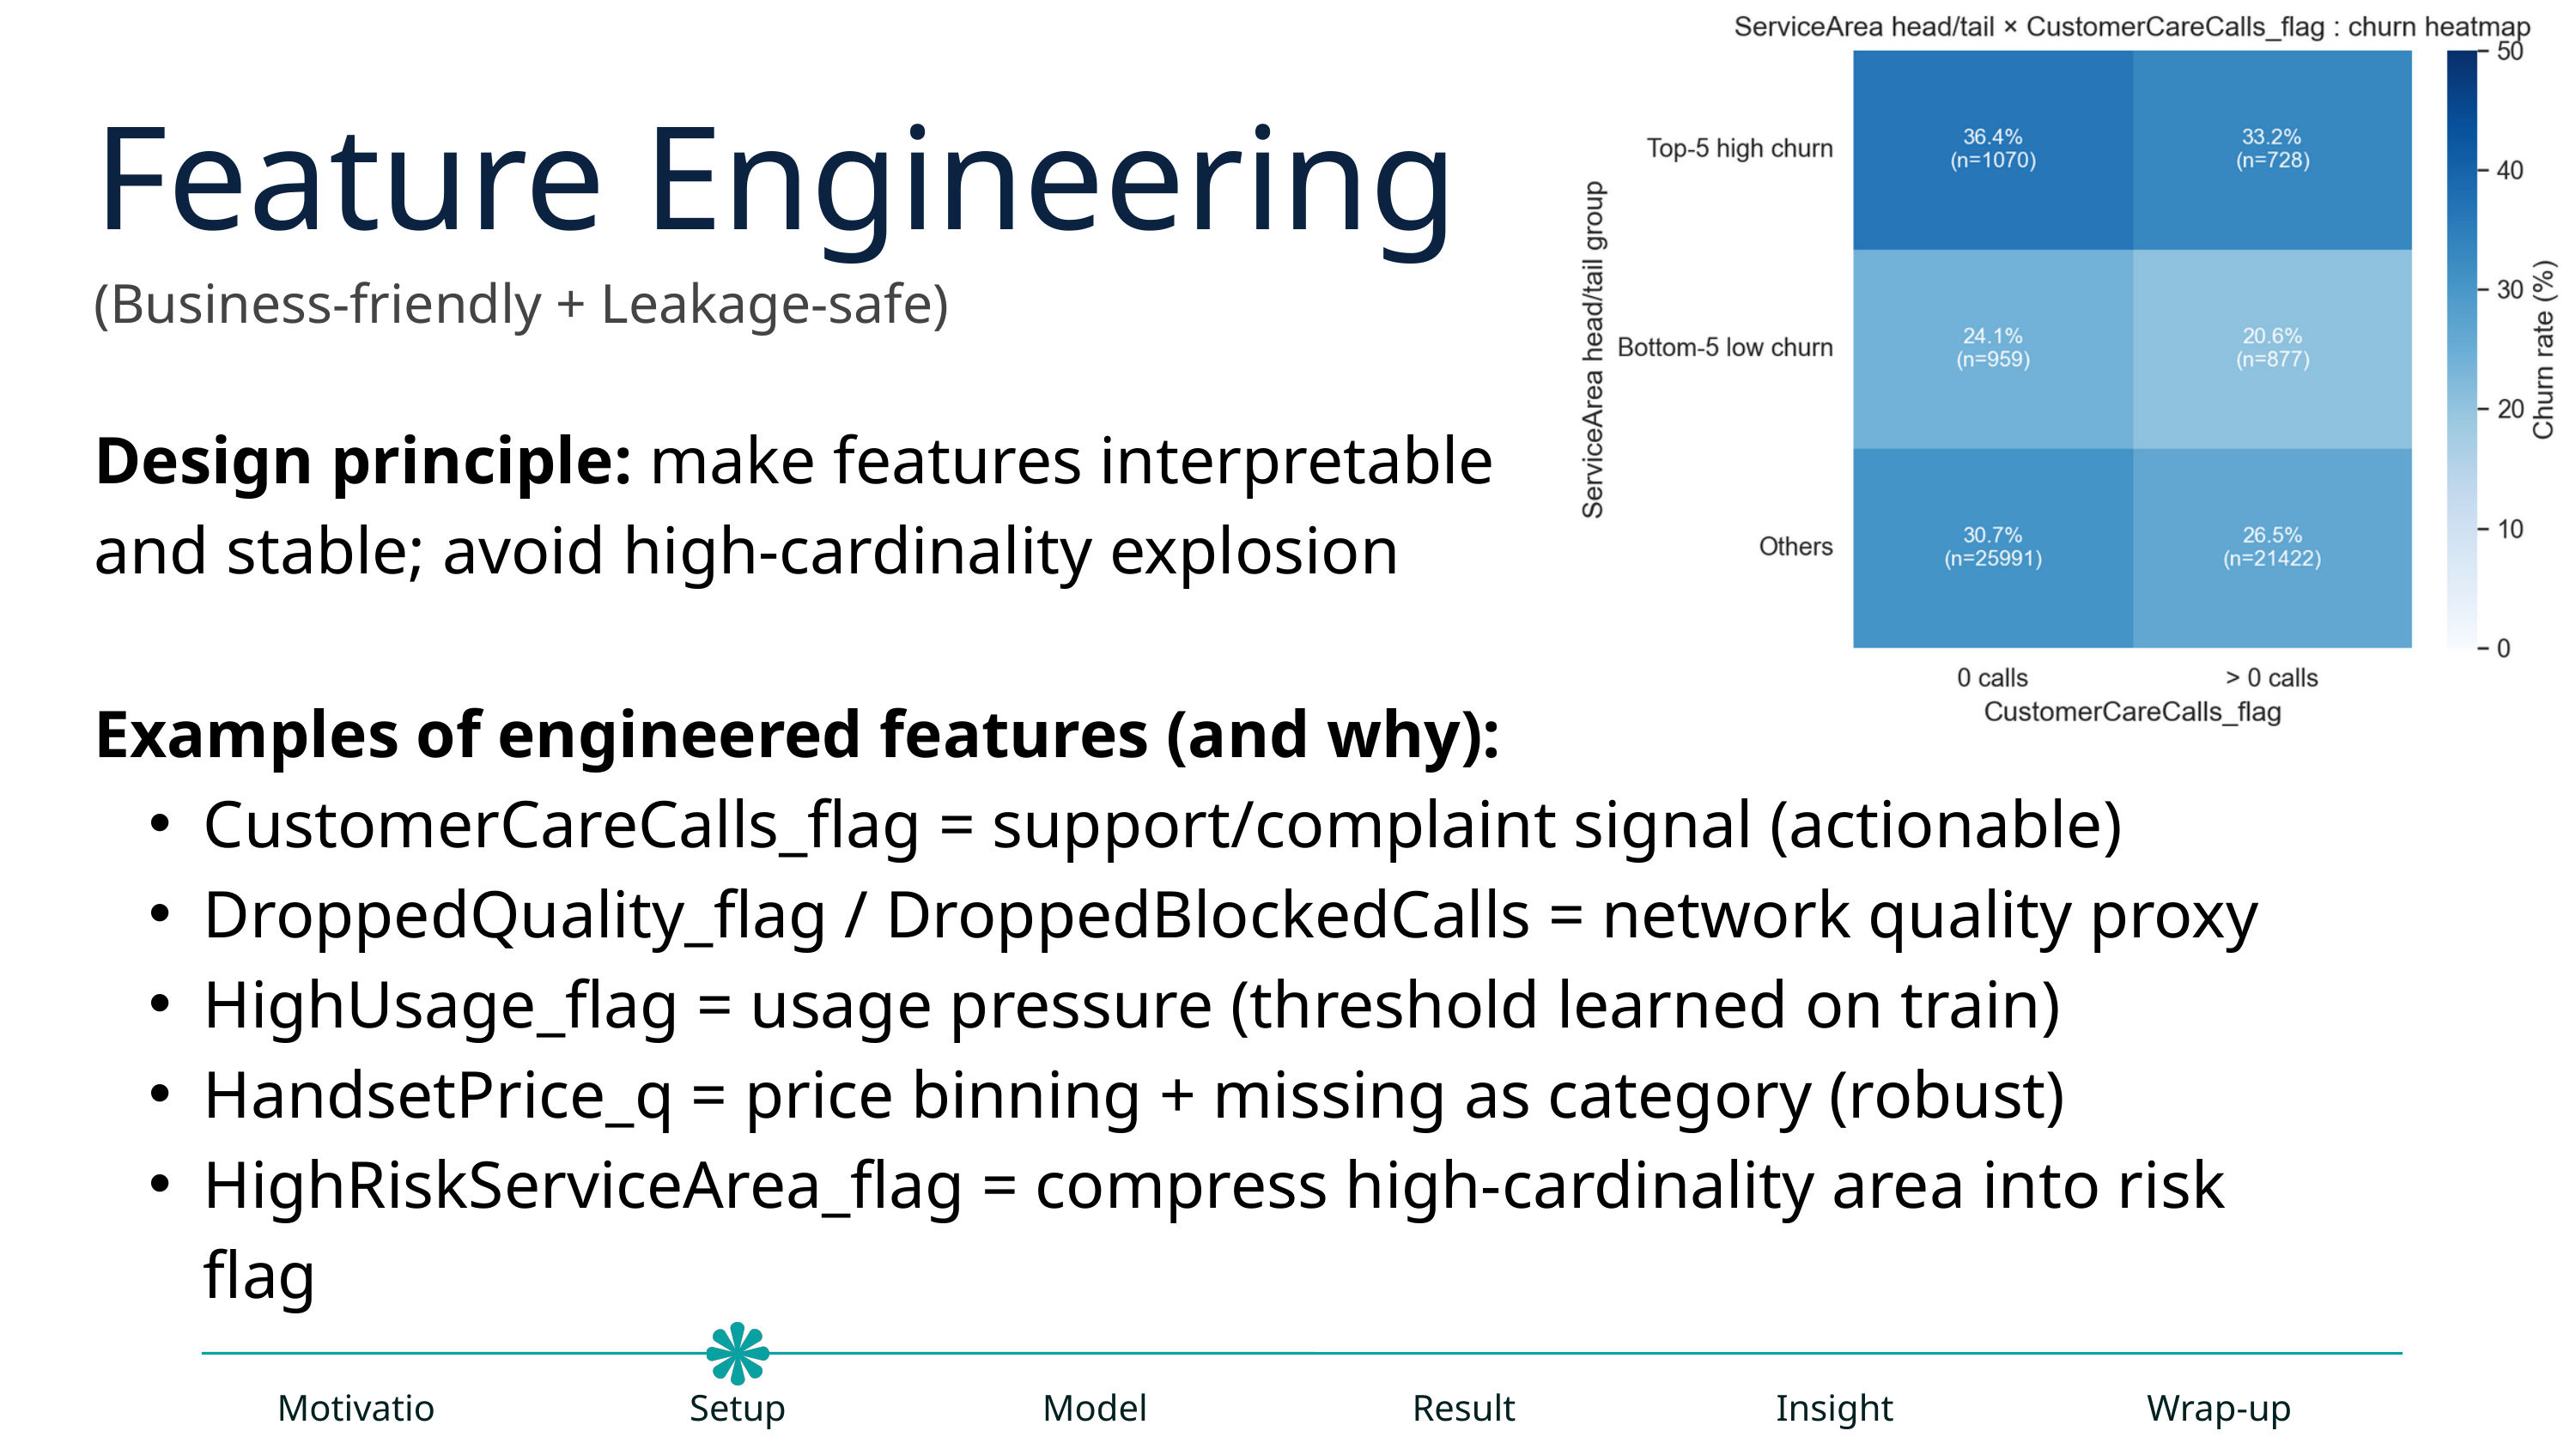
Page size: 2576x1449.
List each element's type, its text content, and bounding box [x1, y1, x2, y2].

text_box Insights [1771, 1378, 1899, 1449]
text_box Motivation [269, 1378, 444, 1449]
text_box [706, 1322, 769, 1378]
text_box Examples of engineered features (and why): CustomerCareCalls_flag = support/complaint signal (actionable) DroppedQuality_flag / DroppedBlockedCalls = network quality proxy HighUsage_flag = usage pressure (threshold learned on train) HandsetPrice_q = price binning + missing as category (robust) HighRiskServiceArea_flag = compress high-cardinality area into risk flag [94, 680, 2348, 1312]
text_box Models [1035, 1378, 1156, 1449]
text_box Results [1405, 1378, 1524, 1449]
text_box Wrap-up [2144, 1378, 2295, 1429]
text_box Setup [689, 1378, 787, 1429]
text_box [94, 94, 2462, 329]
text_box [1566, 0, 2576, 743]
text_box Design principle: make features interpretable and stable; avoid high-cardinality explosion [94, 406, 1567, 587]
